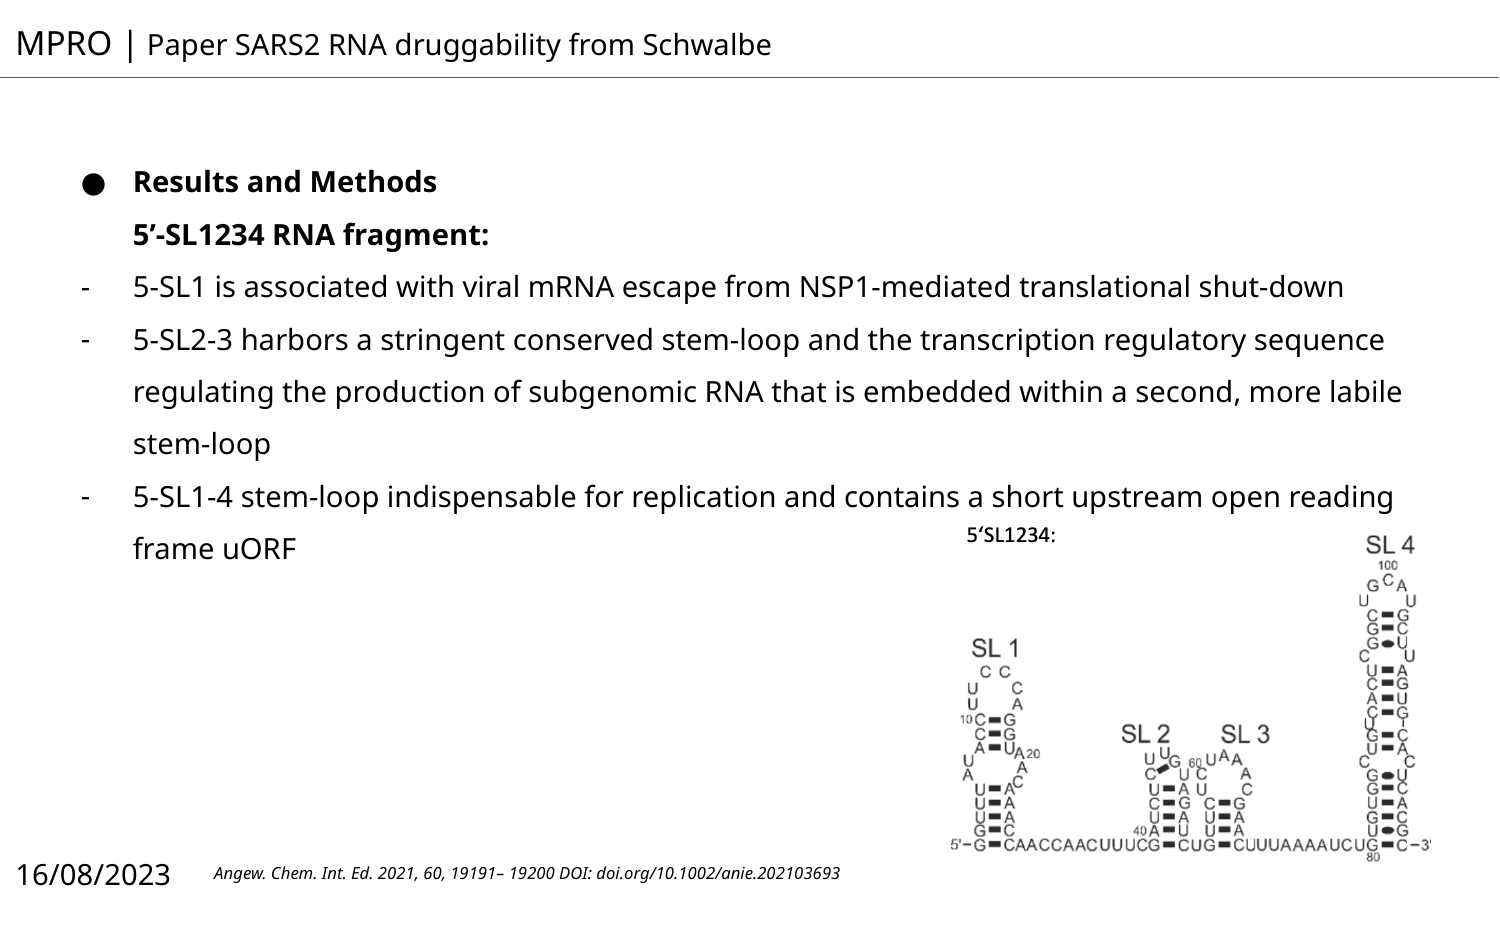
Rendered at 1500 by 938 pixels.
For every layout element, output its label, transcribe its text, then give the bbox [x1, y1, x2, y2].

picture [934, 518, 1448, 874]
text_box 16/08/2023 [0, 841, 217, 907]
text_box MPRO | Paper SARS2 RNA druggability from Schwalbe [0, 7, 910, 77]
text_box Results and Methods 5’-SL1234 RNA fragment: 5-SL1 is associated with viral mRNA escape from NSP1-mediated translational shut-down 5-SL2-3 harbors a stringent conserved stem-loop and the transcription regulatory sequence regulating the production of subgenomic RNA that is embedded within a second, more labile stem-loop 5-SL1-4 stem-loop indispensable for replication and contains a short upstream open reading frame uORF [42, 130, 1457, 581]
text_box Angew. Chem. Int. Ed. 2021, 60, 19191– 19200 DOI: doi.org/10.1002/anie.202103693 [199, 848, 910, 895]
